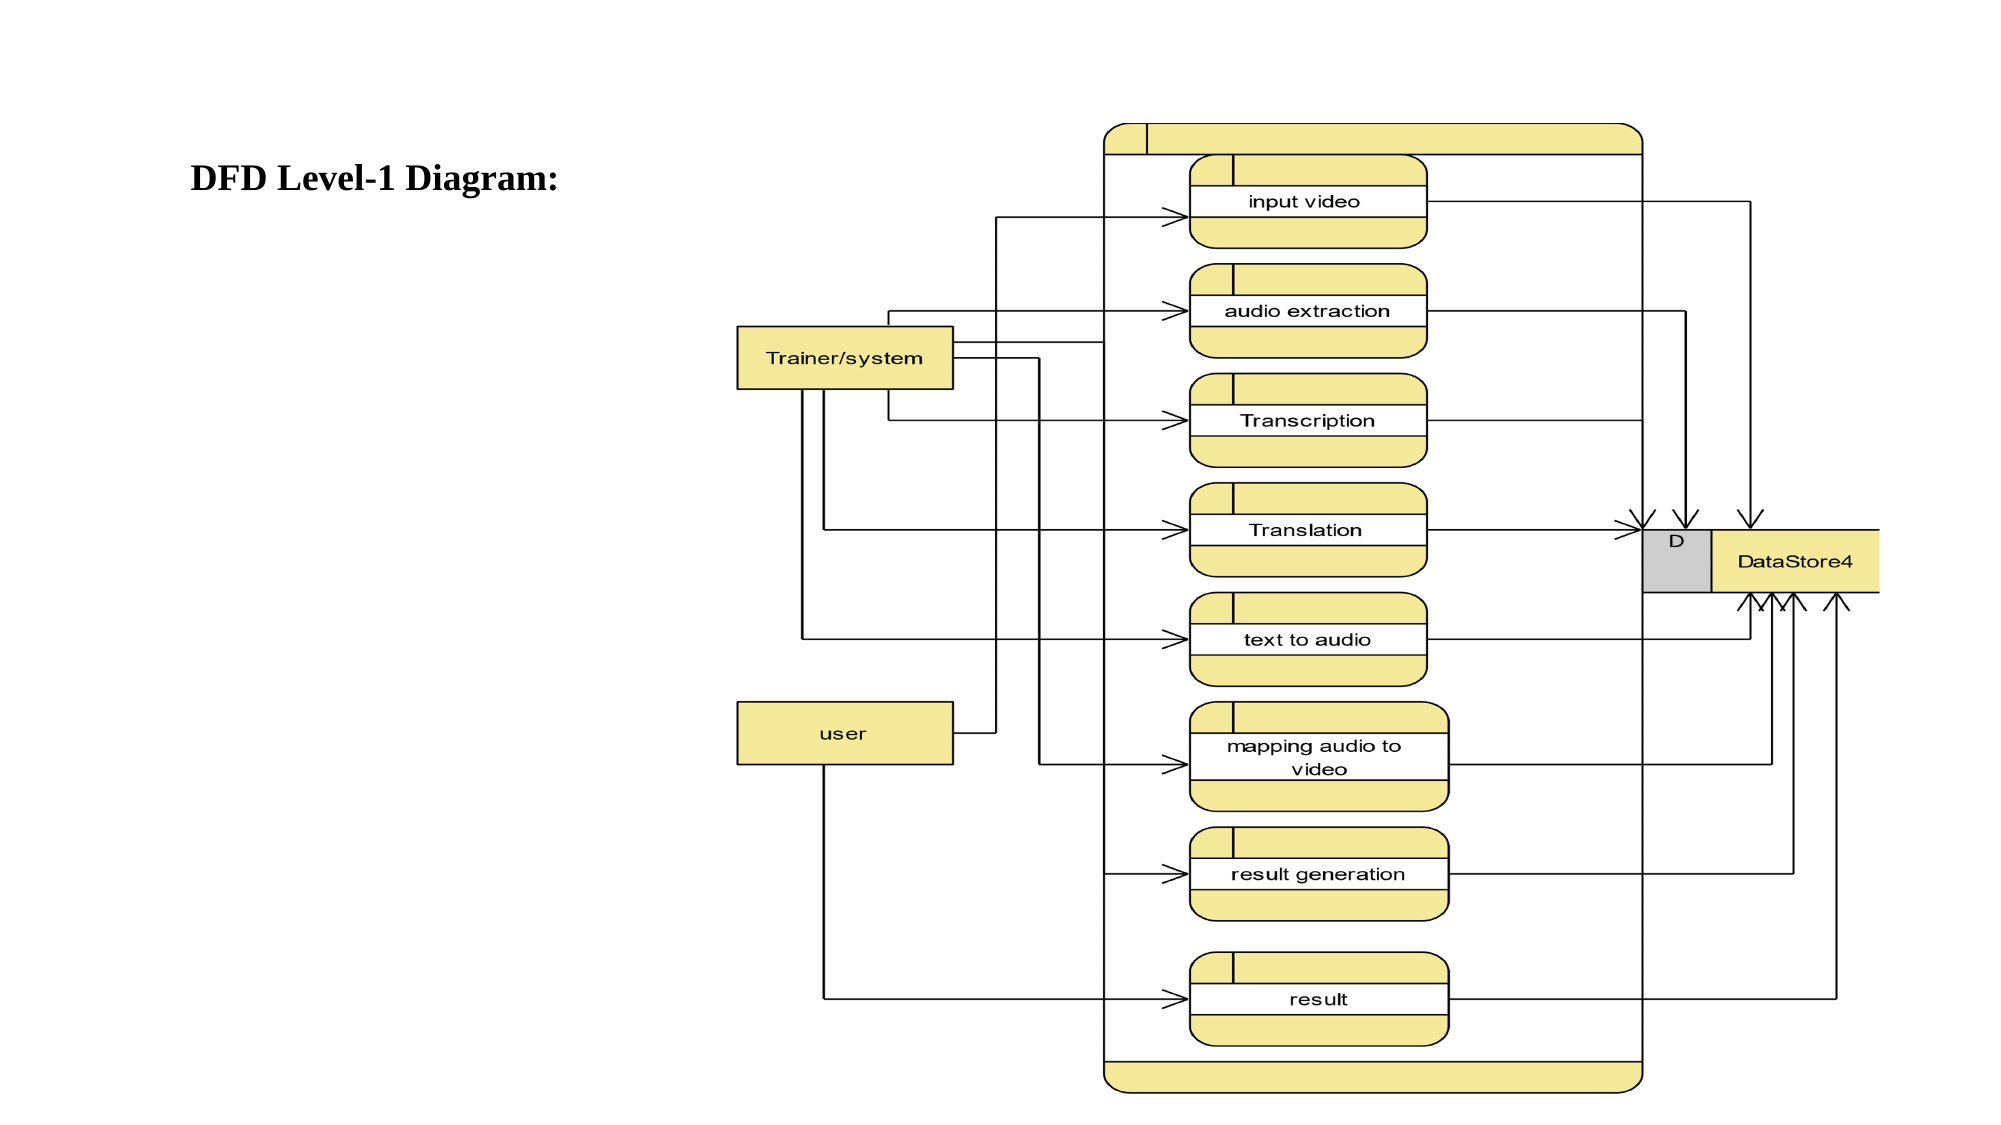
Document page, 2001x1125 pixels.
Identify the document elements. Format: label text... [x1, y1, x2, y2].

text_box DFD Level-1 Diagram: [175, 123, 733, 206]
picture [733, 123, 1888, 1099]
